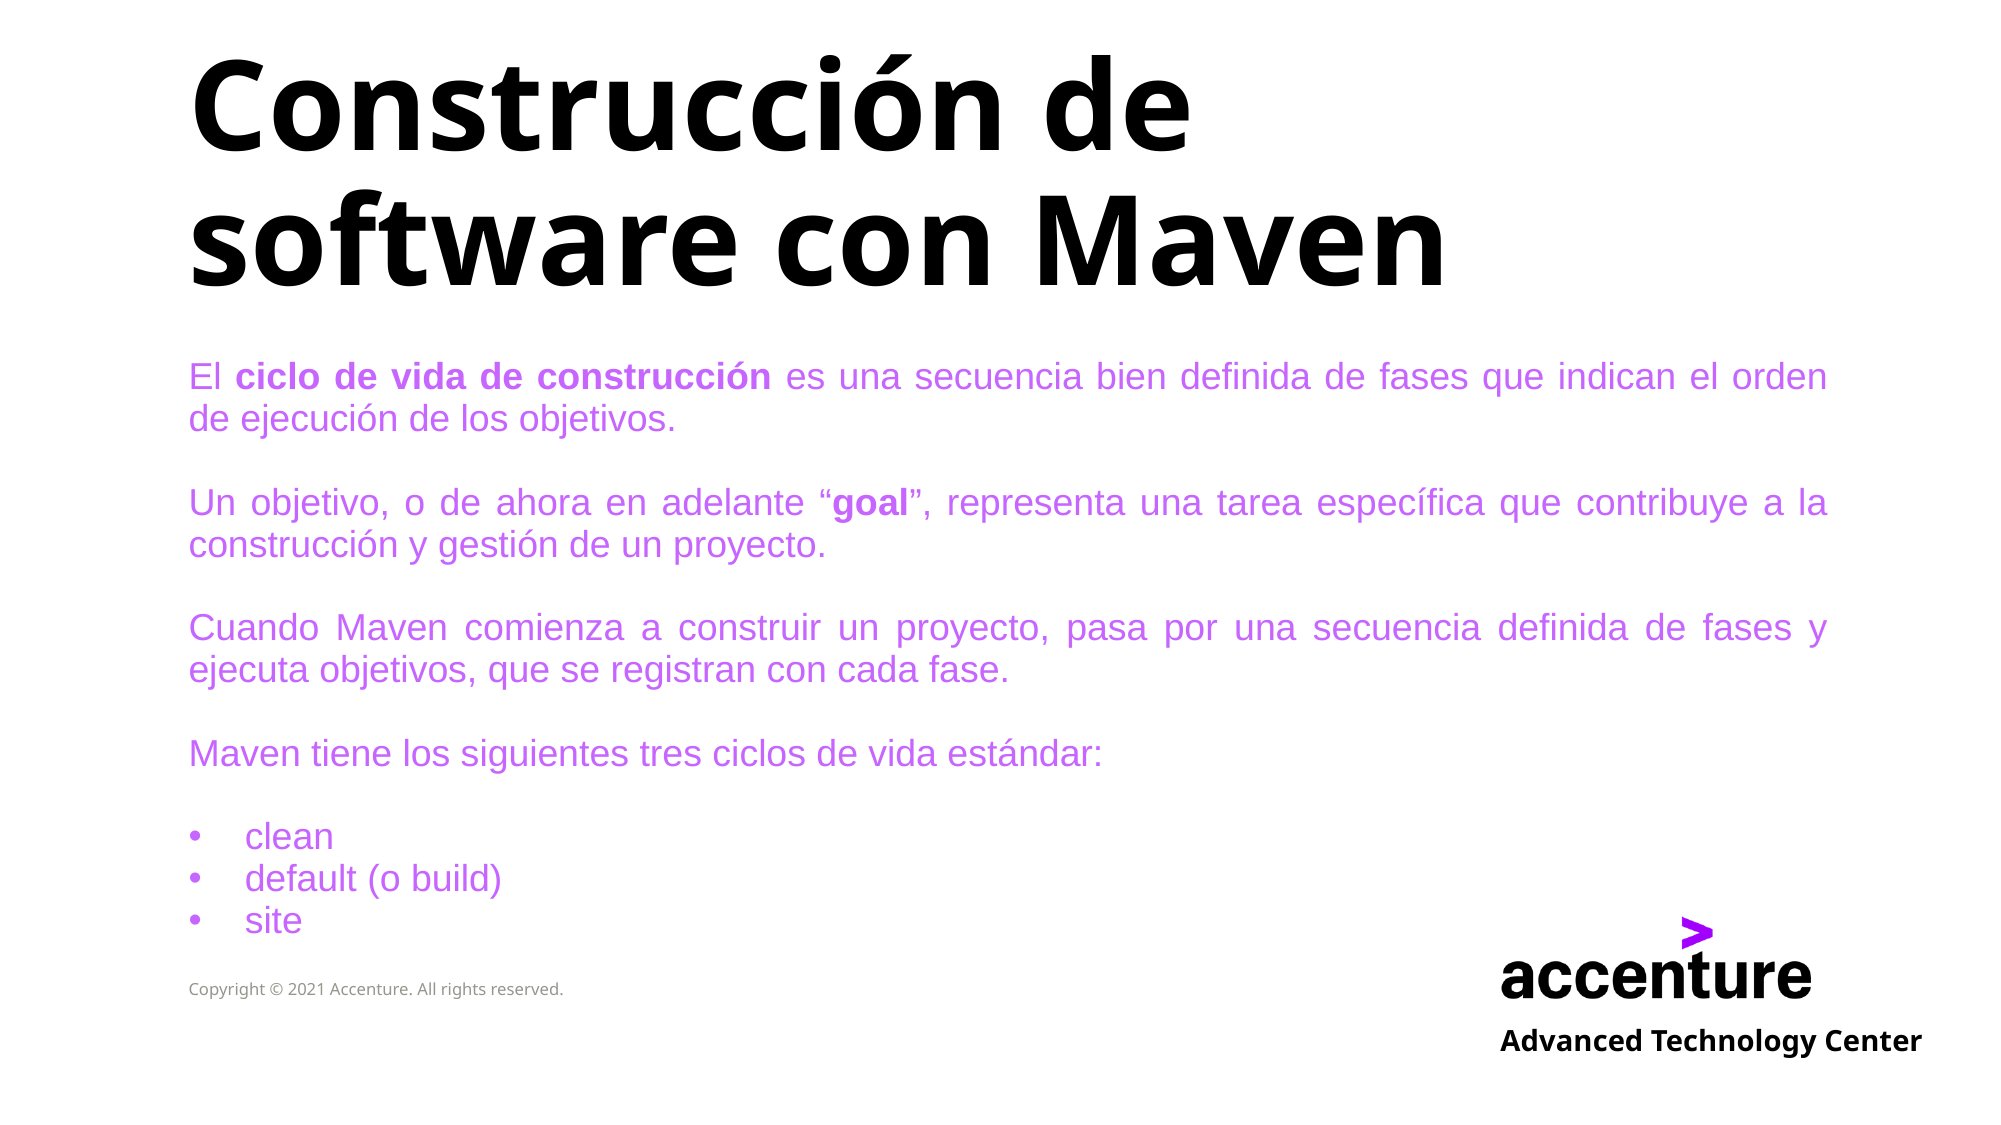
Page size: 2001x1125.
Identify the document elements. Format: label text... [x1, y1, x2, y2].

picture [1501, 992, 1811, 999]
title Construcción de software con Maven [188, 30, 1501, 313]
text_box El ciclo de vida de construcción es una secuencia bien definida de fases que indican el orden de ejecución de los objetivos. Un objetivo, o de ahora en adelante “goal”, representa una tarea específica que contribuye a la construcción y gestión de un proyecto. Cuando Maven comienza a construir un proyecto, pasa por una secuencia definida de fases y ejecuta objetivos, que se registran con cada fase. Maven tiene los siguientes tres ciclos de vida estándar: clean default (o build) site [188, 345, 1828, 992]
